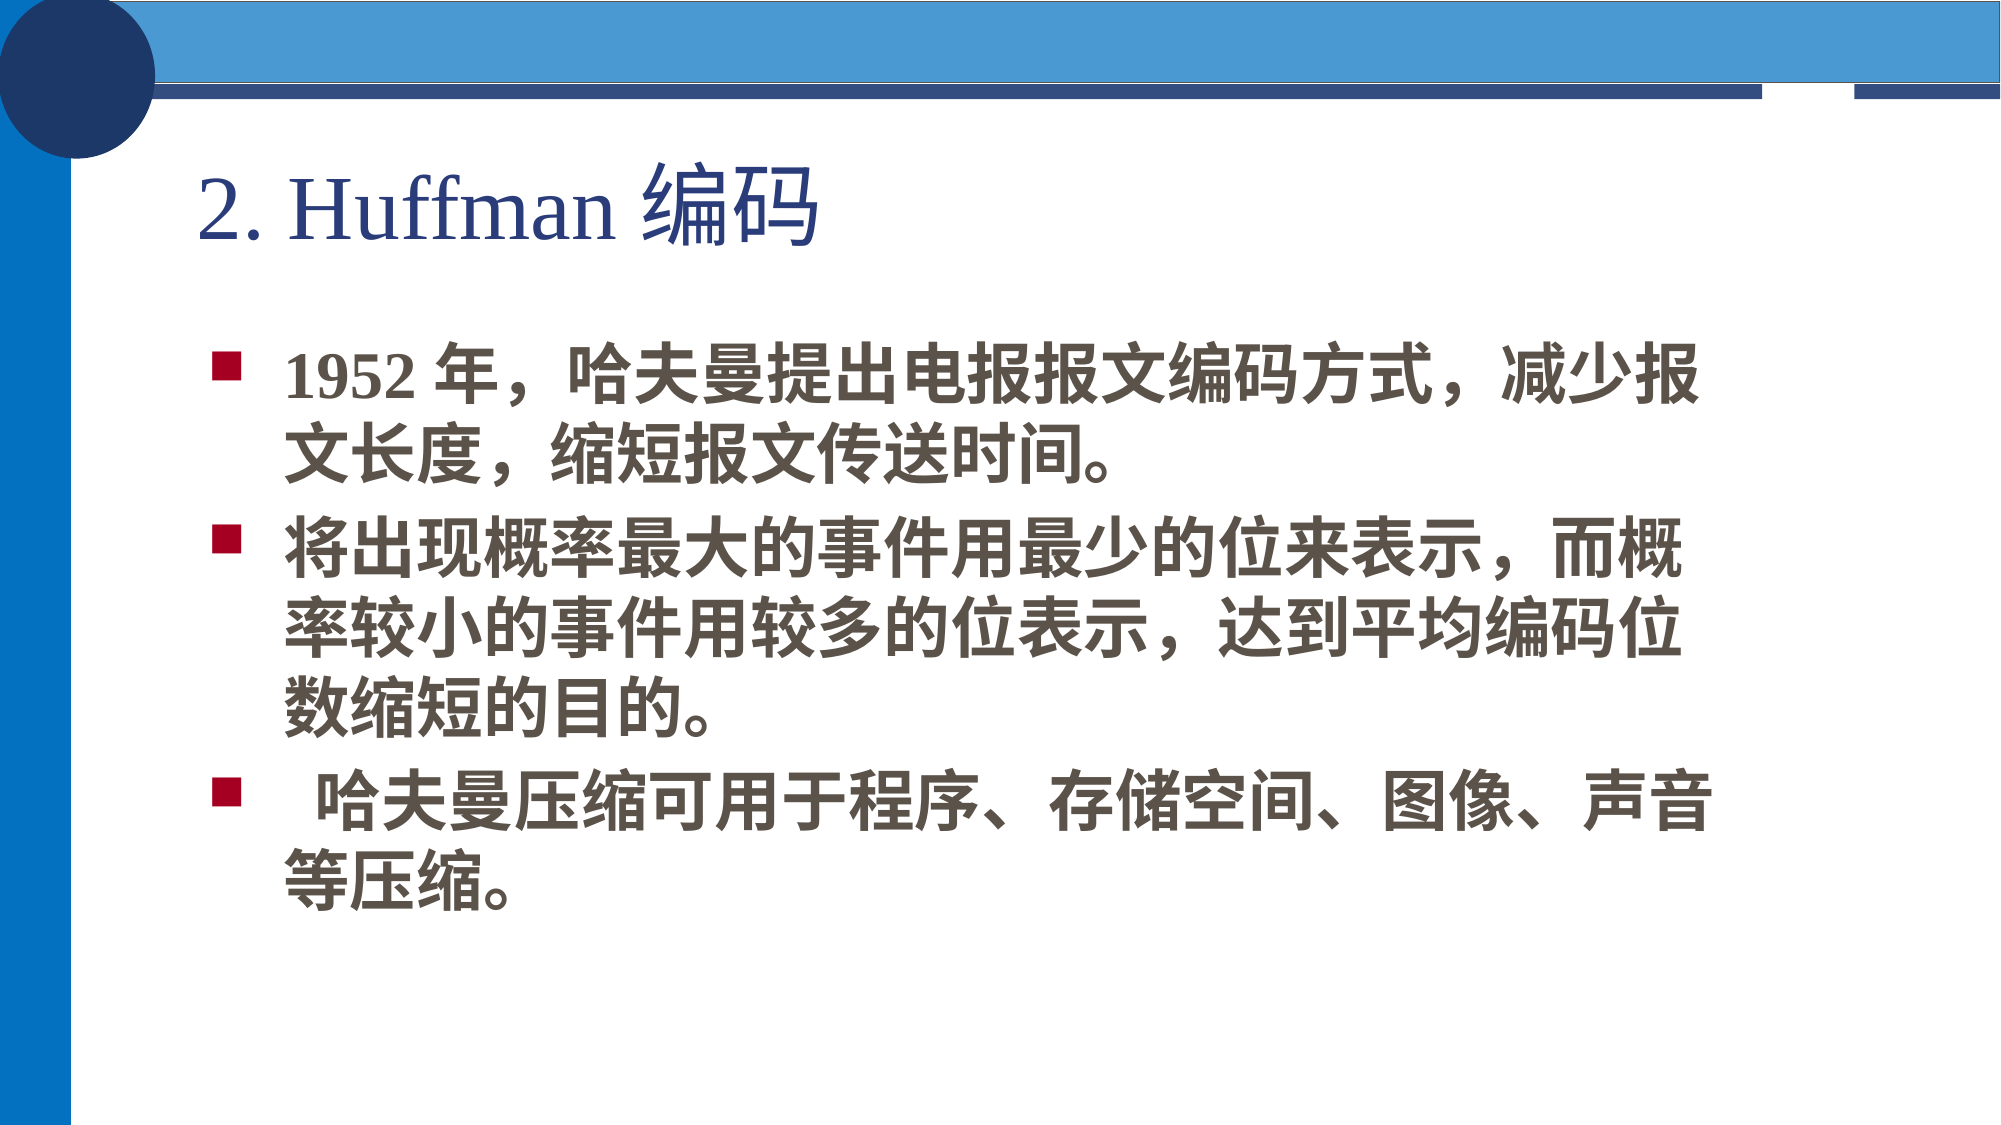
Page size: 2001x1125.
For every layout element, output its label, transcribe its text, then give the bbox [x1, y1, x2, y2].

text_box 1952年，哈夫曼提出电报报文编码方式，减少报文长度，缩短报文传送时间。 将出现概率最大的事件用最少的位来表示，而概率较小的事件用较多的位表示，达到平均编码位数缩短的目的。 哈夫曼压缩可用于程序、存储空间、图像、声音等压缩。 [193, 324, 1732, 1009]
text_box 2. Huffman编码 [181, 78, 1457, 266]
